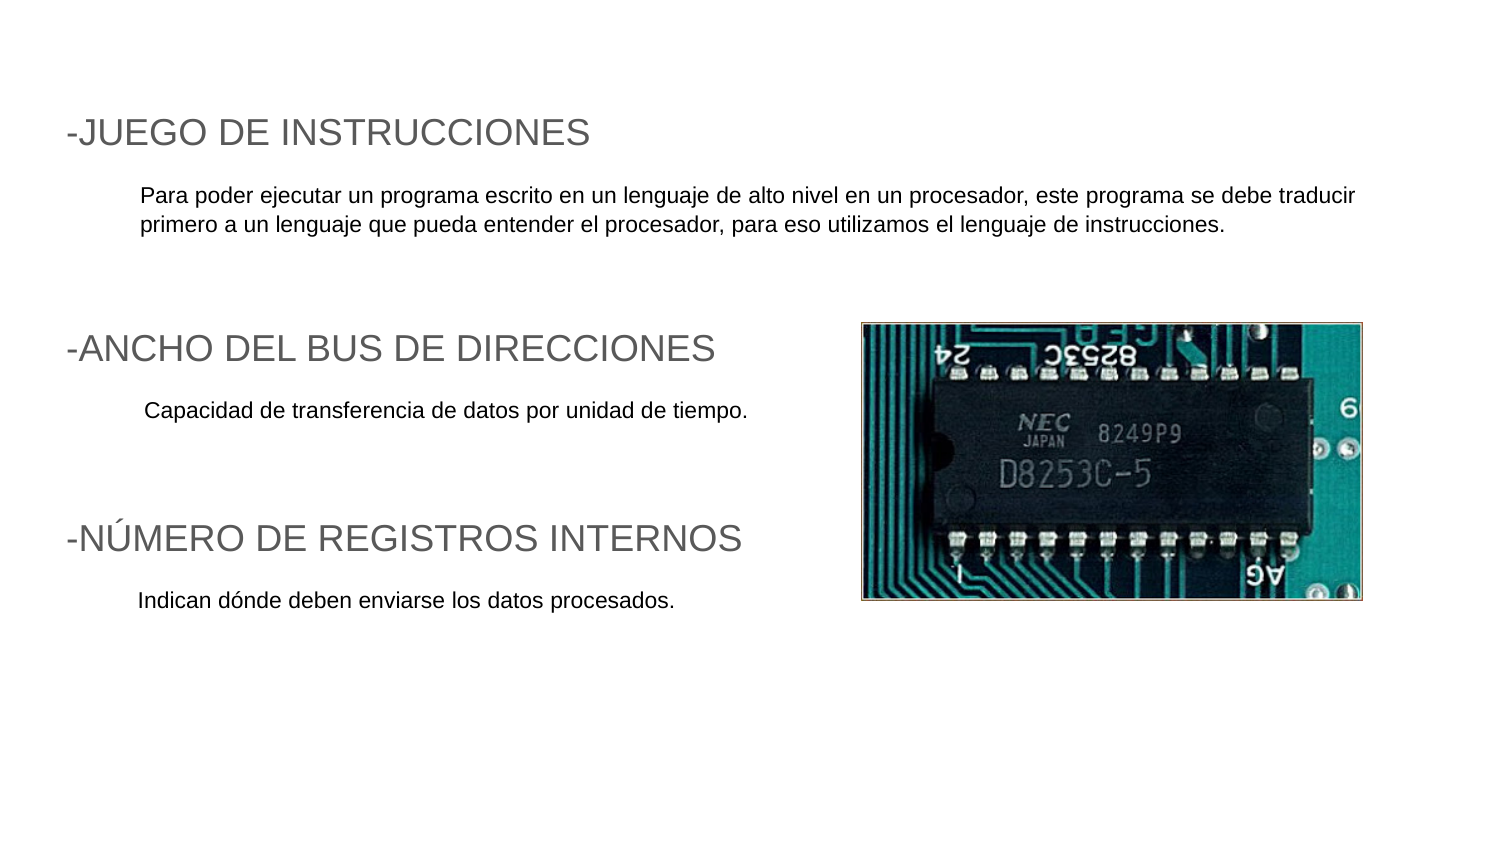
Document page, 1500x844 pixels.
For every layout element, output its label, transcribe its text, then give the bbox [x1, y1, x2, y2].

picture [861, 322, 1363, 601]
list -JUEGO DE INSTRUCCIONES Para poder ejecutar un programa escrito en un lenguaje de alto nivel en un procesador, este programa se debe traducir primero a un lenguaje que pueda entender el procesador, para eso utilizamos el lenguaje de instrucciones. -ANCHO DEL BUS DE DIRECCIONES Capacidad de transferencia de datos por unidad de tiempo. -NÚMERO DE REGISTROS INTERNOS Indican dónde deben enviarse los datos procesados. [51, 90, 1449, 750]
